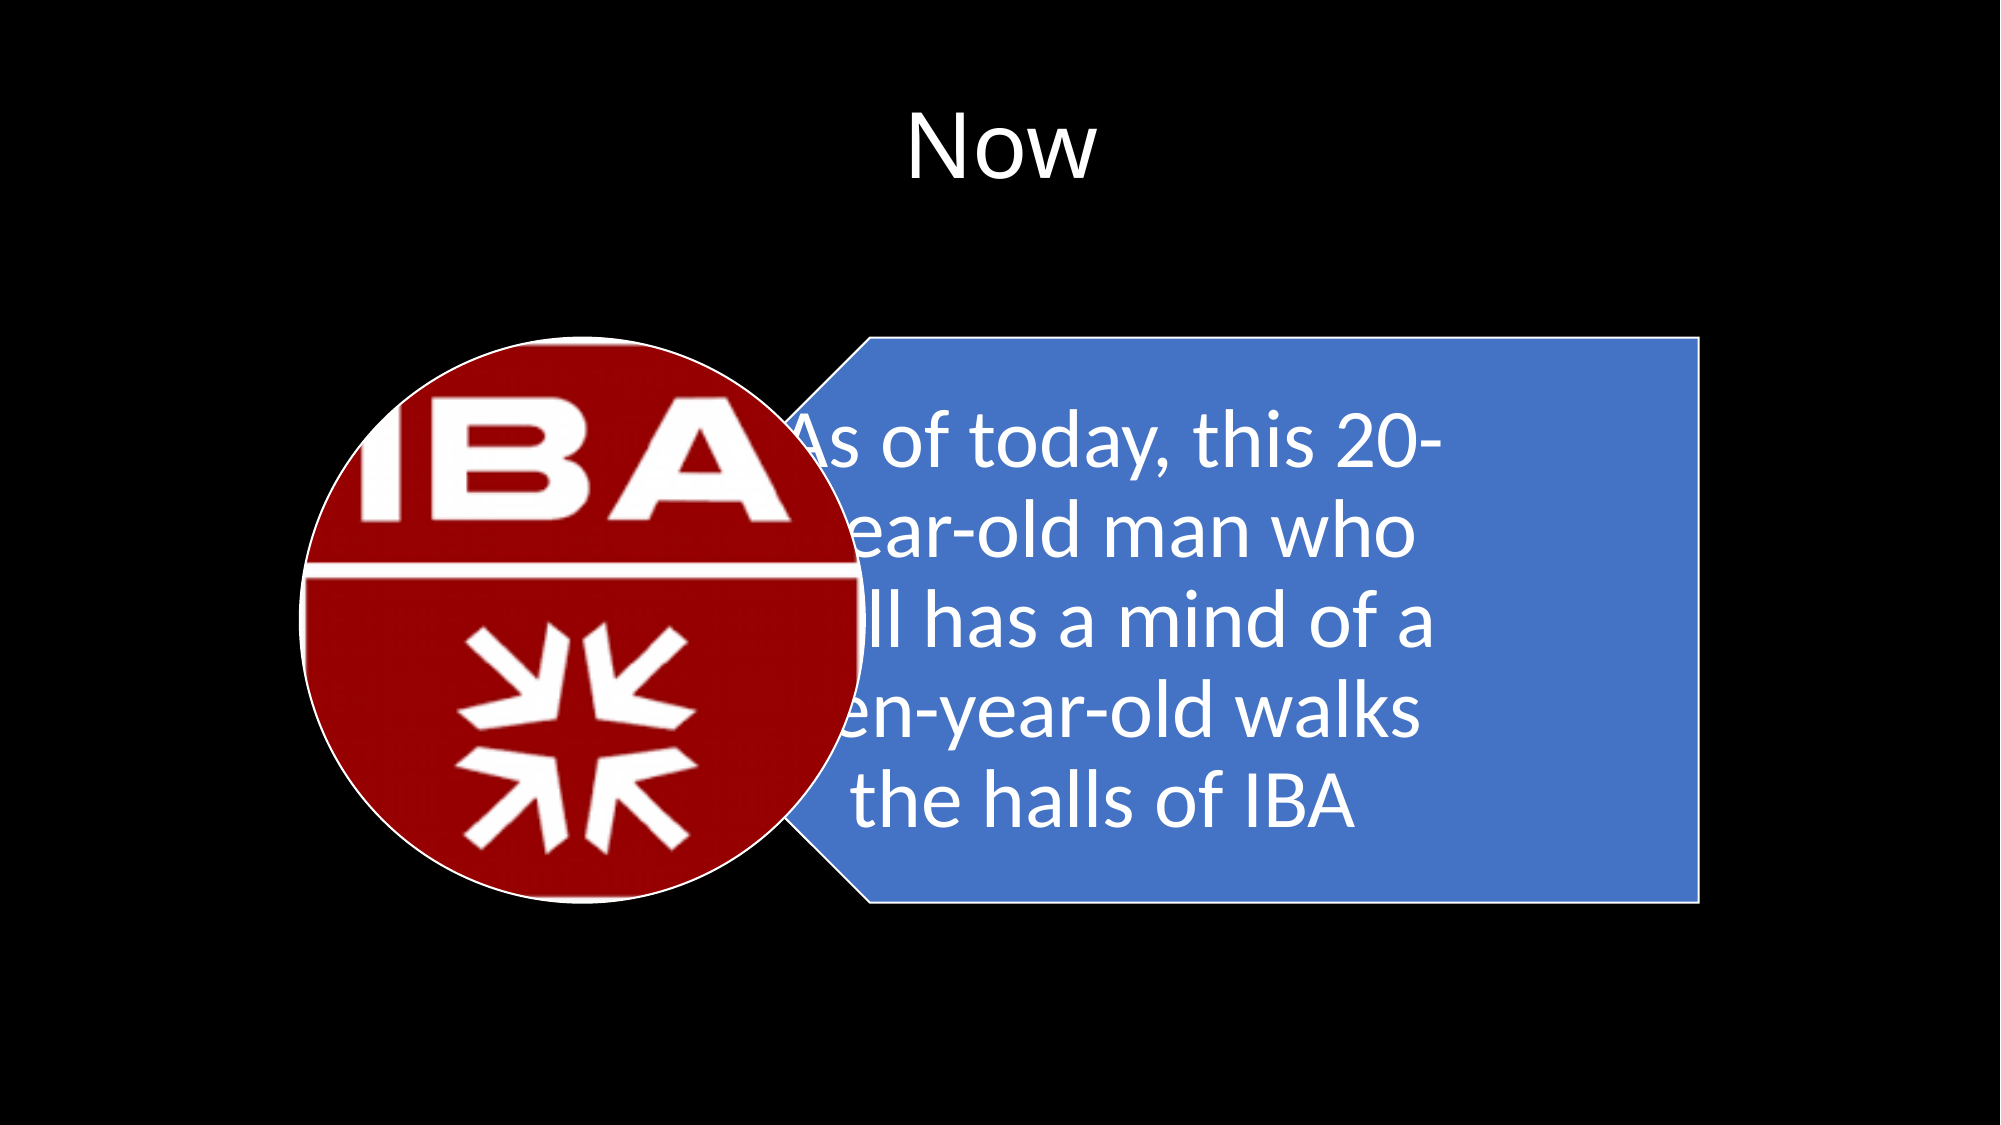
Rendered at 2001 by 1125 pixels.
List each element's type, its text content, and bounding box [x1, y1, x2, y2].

title Now [157, 84, 1844, 219]
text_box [155, 251, 1843, 989]
